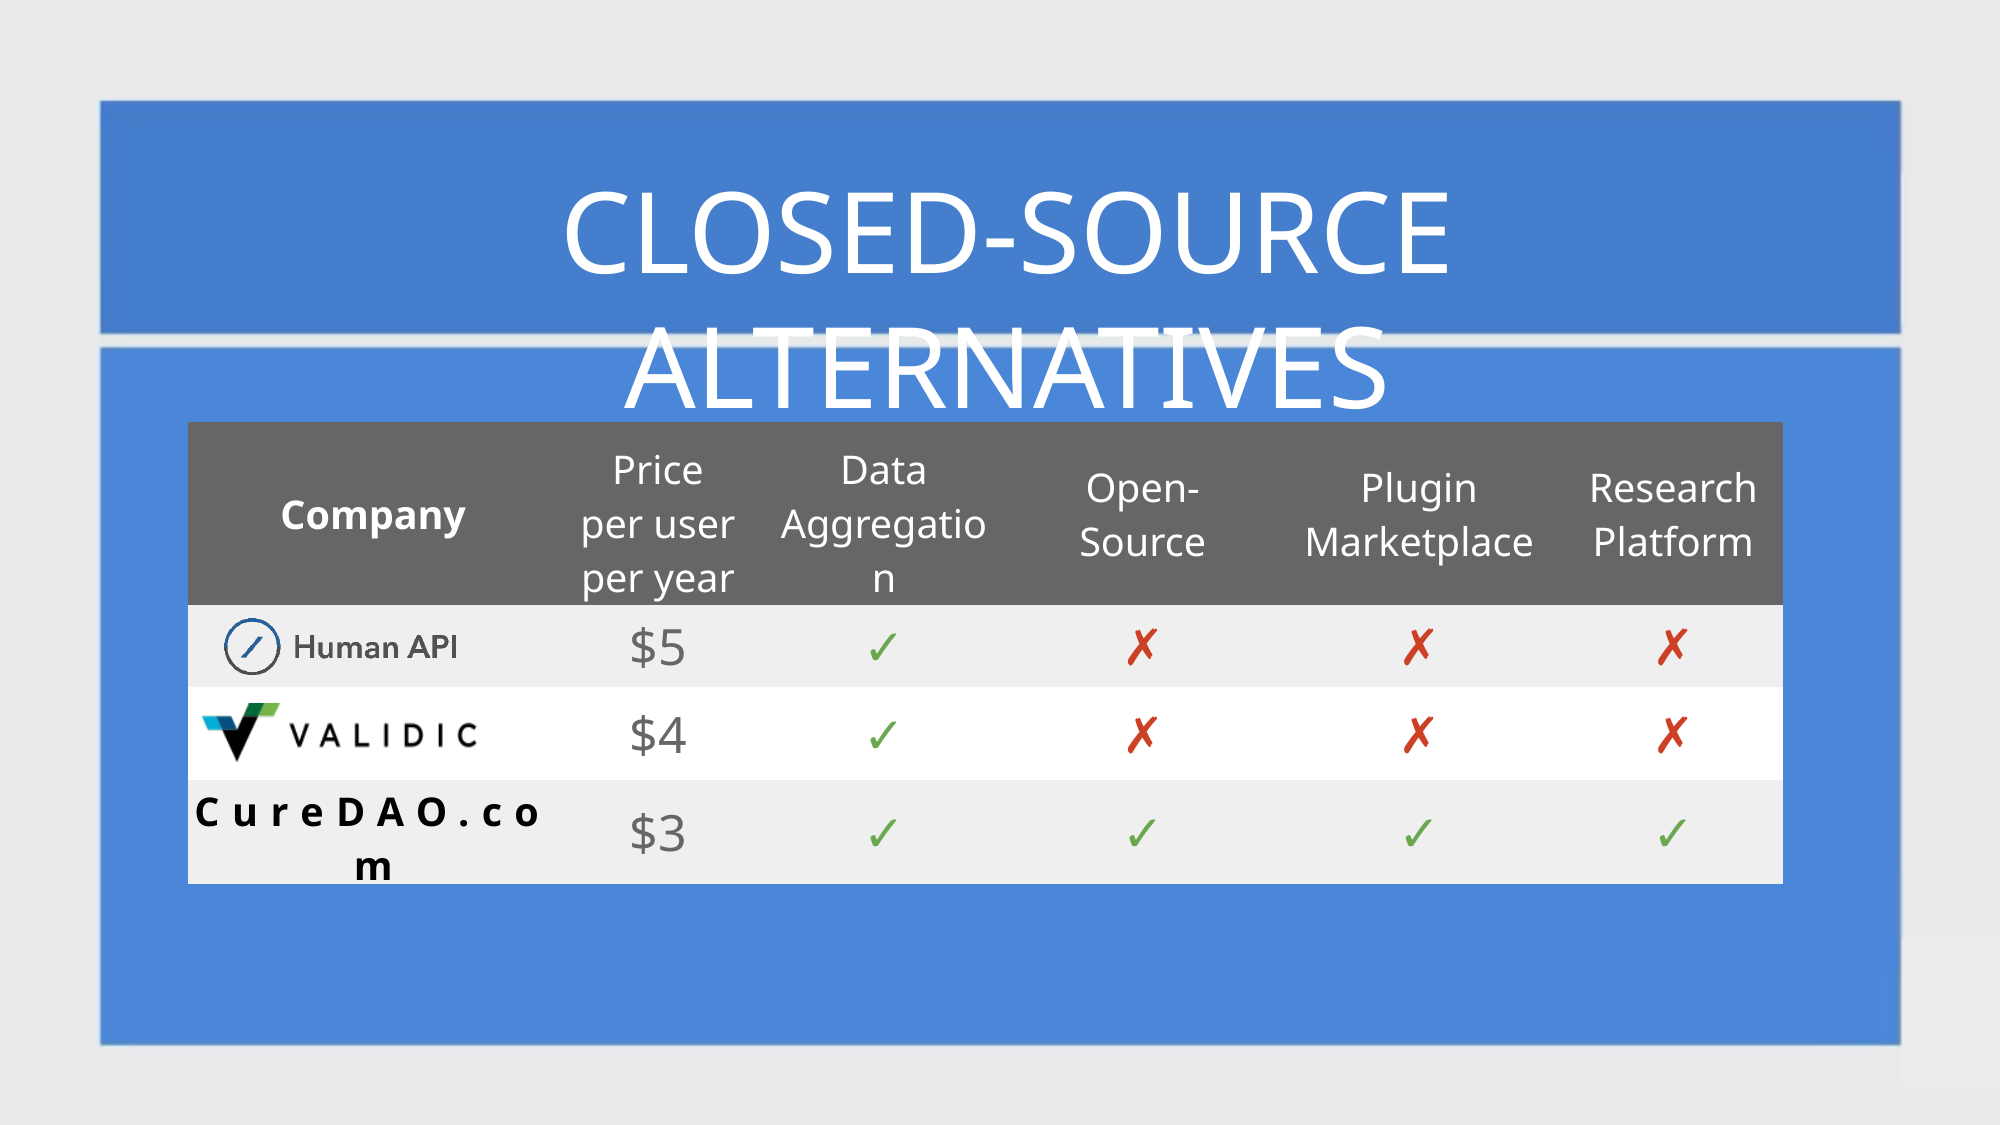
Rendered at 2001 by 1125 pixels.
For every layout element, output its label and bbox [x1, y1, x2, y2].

picture [0, 0, 2000, 1125]
text_box [187, 421, 1785, 850]
